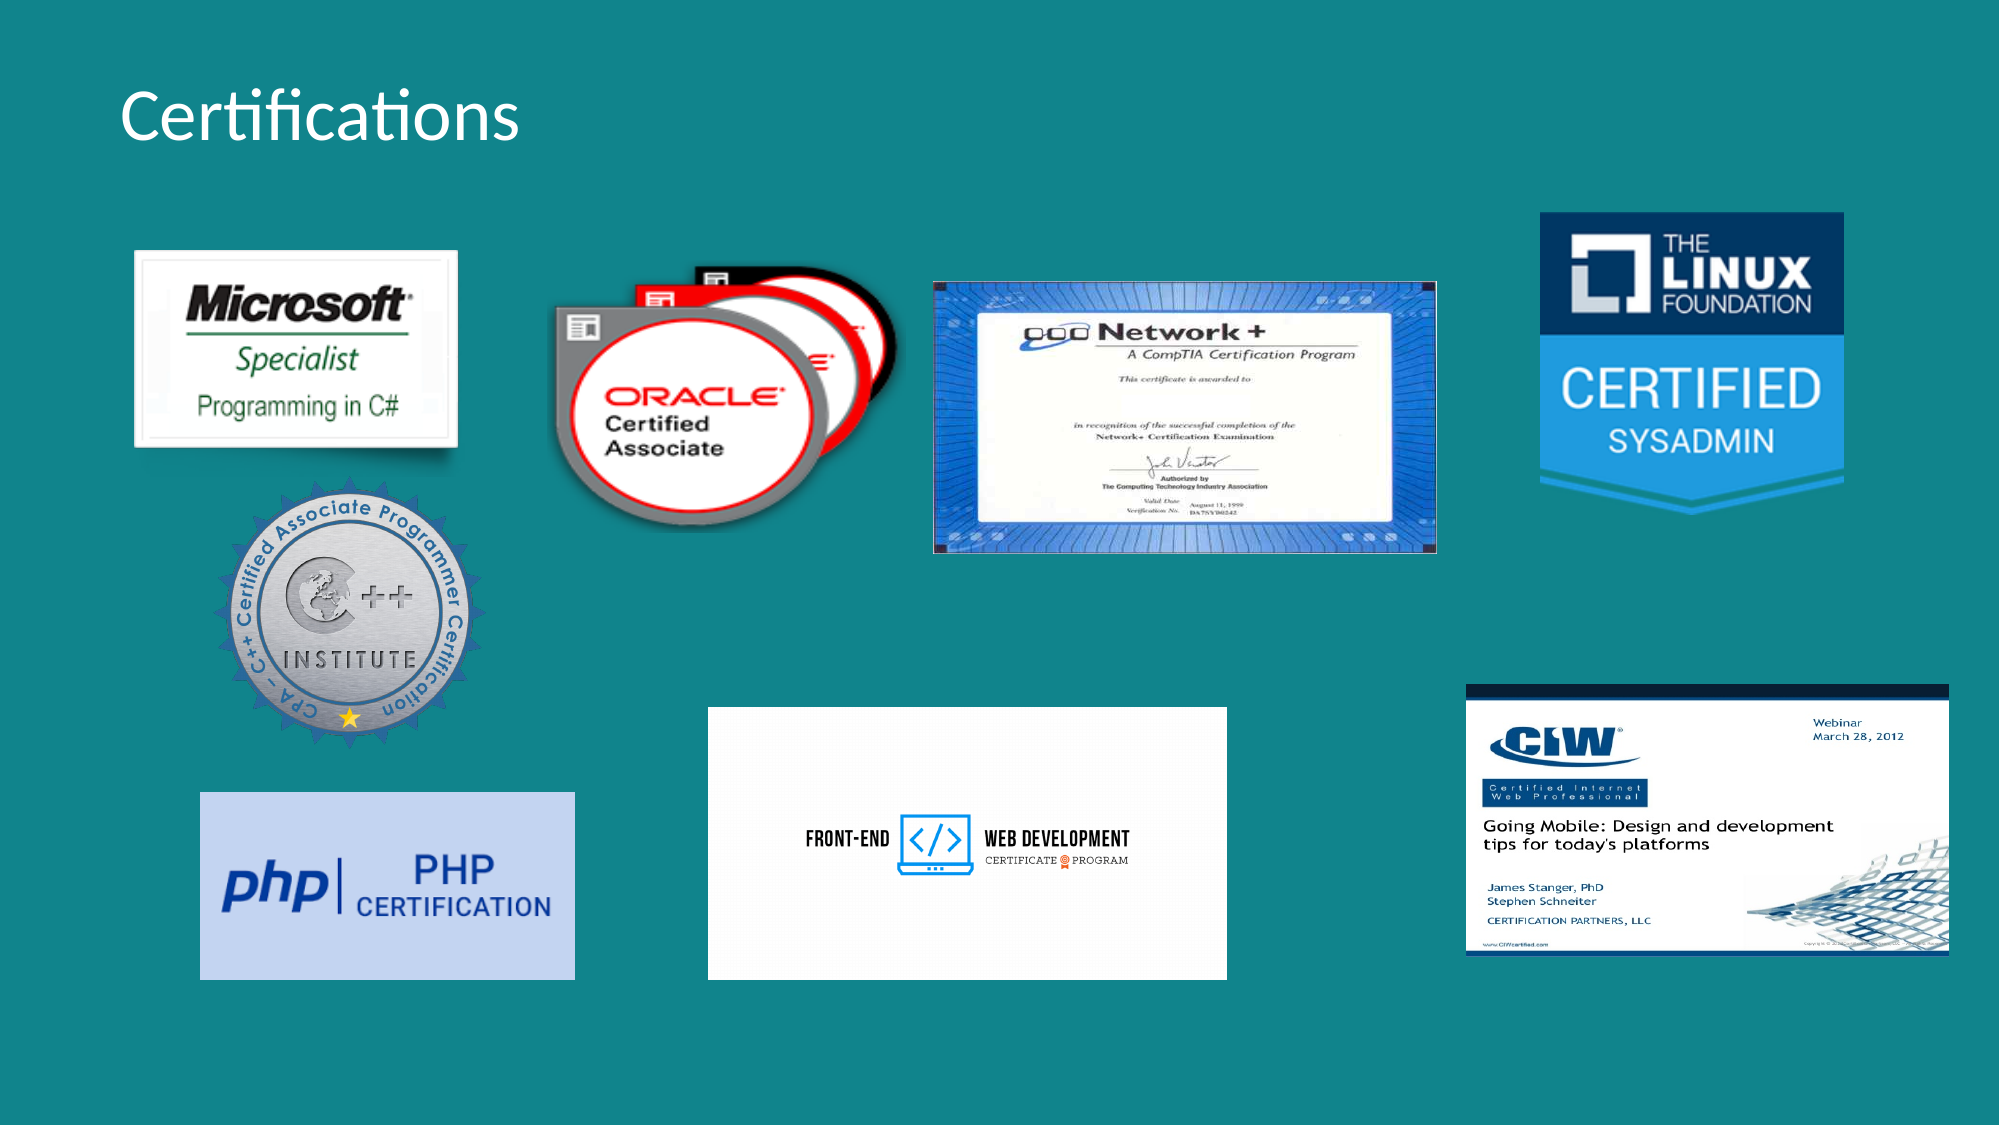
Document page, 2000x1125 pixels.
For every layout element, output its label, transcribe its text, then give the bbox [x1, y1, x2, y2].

picture [134, 250, 486, 749]
picture [933, 281, 1437, 554]
picture [1540, 214, 1844, 515]
text_box [789, 260, 1949, 910]
picture [1466, 684, 1949, 957]
title Certifications [99, 45, 1900, 162]
picture [546, 260, 907, 533]
picture [708, 707, 1228, 980]
picture [200, 792, 576, 980]
